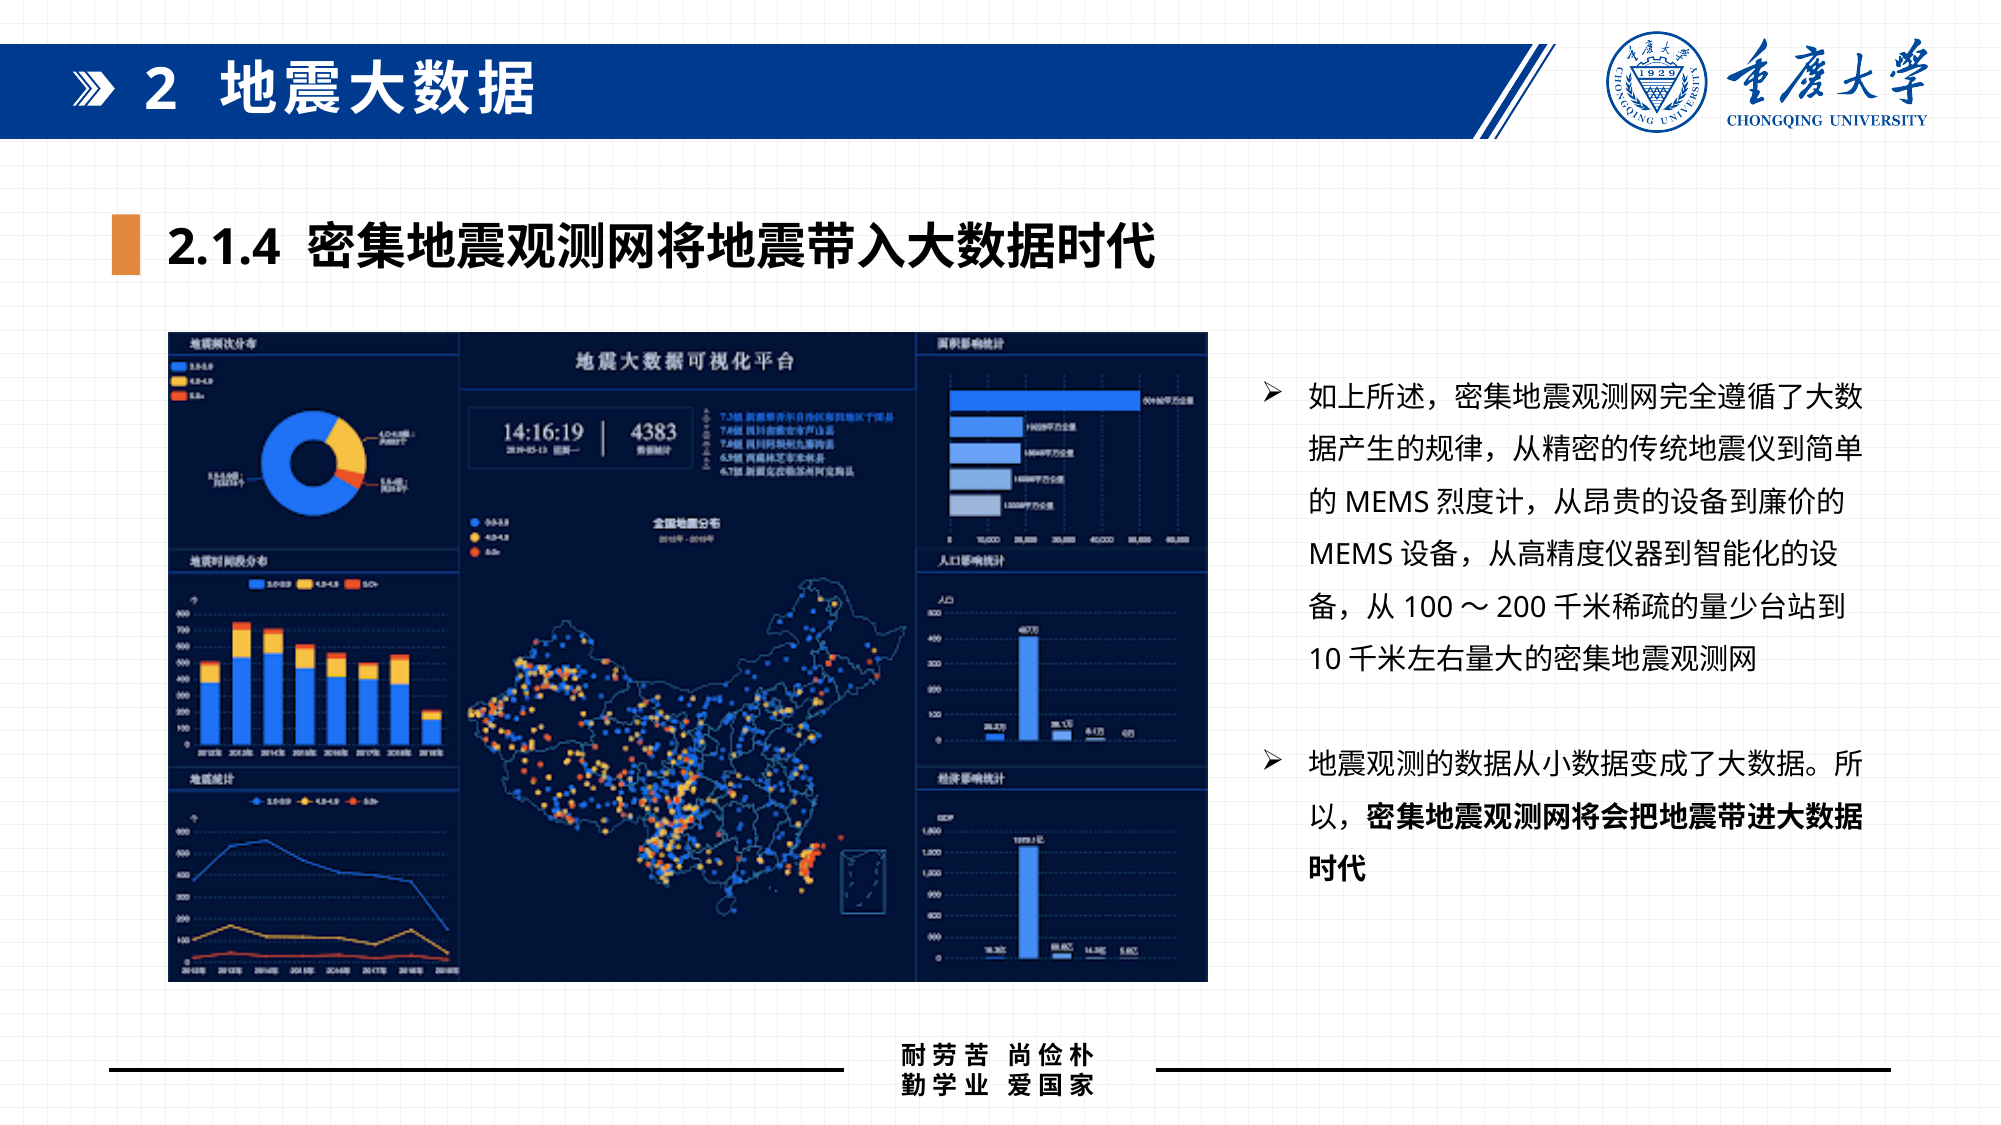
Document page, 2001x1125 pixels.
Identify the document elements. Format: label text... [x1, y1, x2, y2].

list 2 地震大数据 [108, 51, 1356, 136]
picture [1606, 31, 1928, 133]
list 2.1.4 密集地震观测网将地震带入大数据时代 [139, 213, 1891, 275]
picture [168, 332, 1208, 982]
text_box 如上所述，密集地震观测网完全遵循了大数据产生的规律，从精密的传统地震仪到简单的MEMS烈度计，从昂贵的设备到廉价的MEMS设备，从高精度仪器到智能化的设备，从100～200千米稀疏的量少台站到10千米左右量大的密集地震观测网 地震观测的数据从小数据变成了大数据。所以，密集地震观测网将会把地震带进大数据时代 [1246, 353, 1880, 928]
